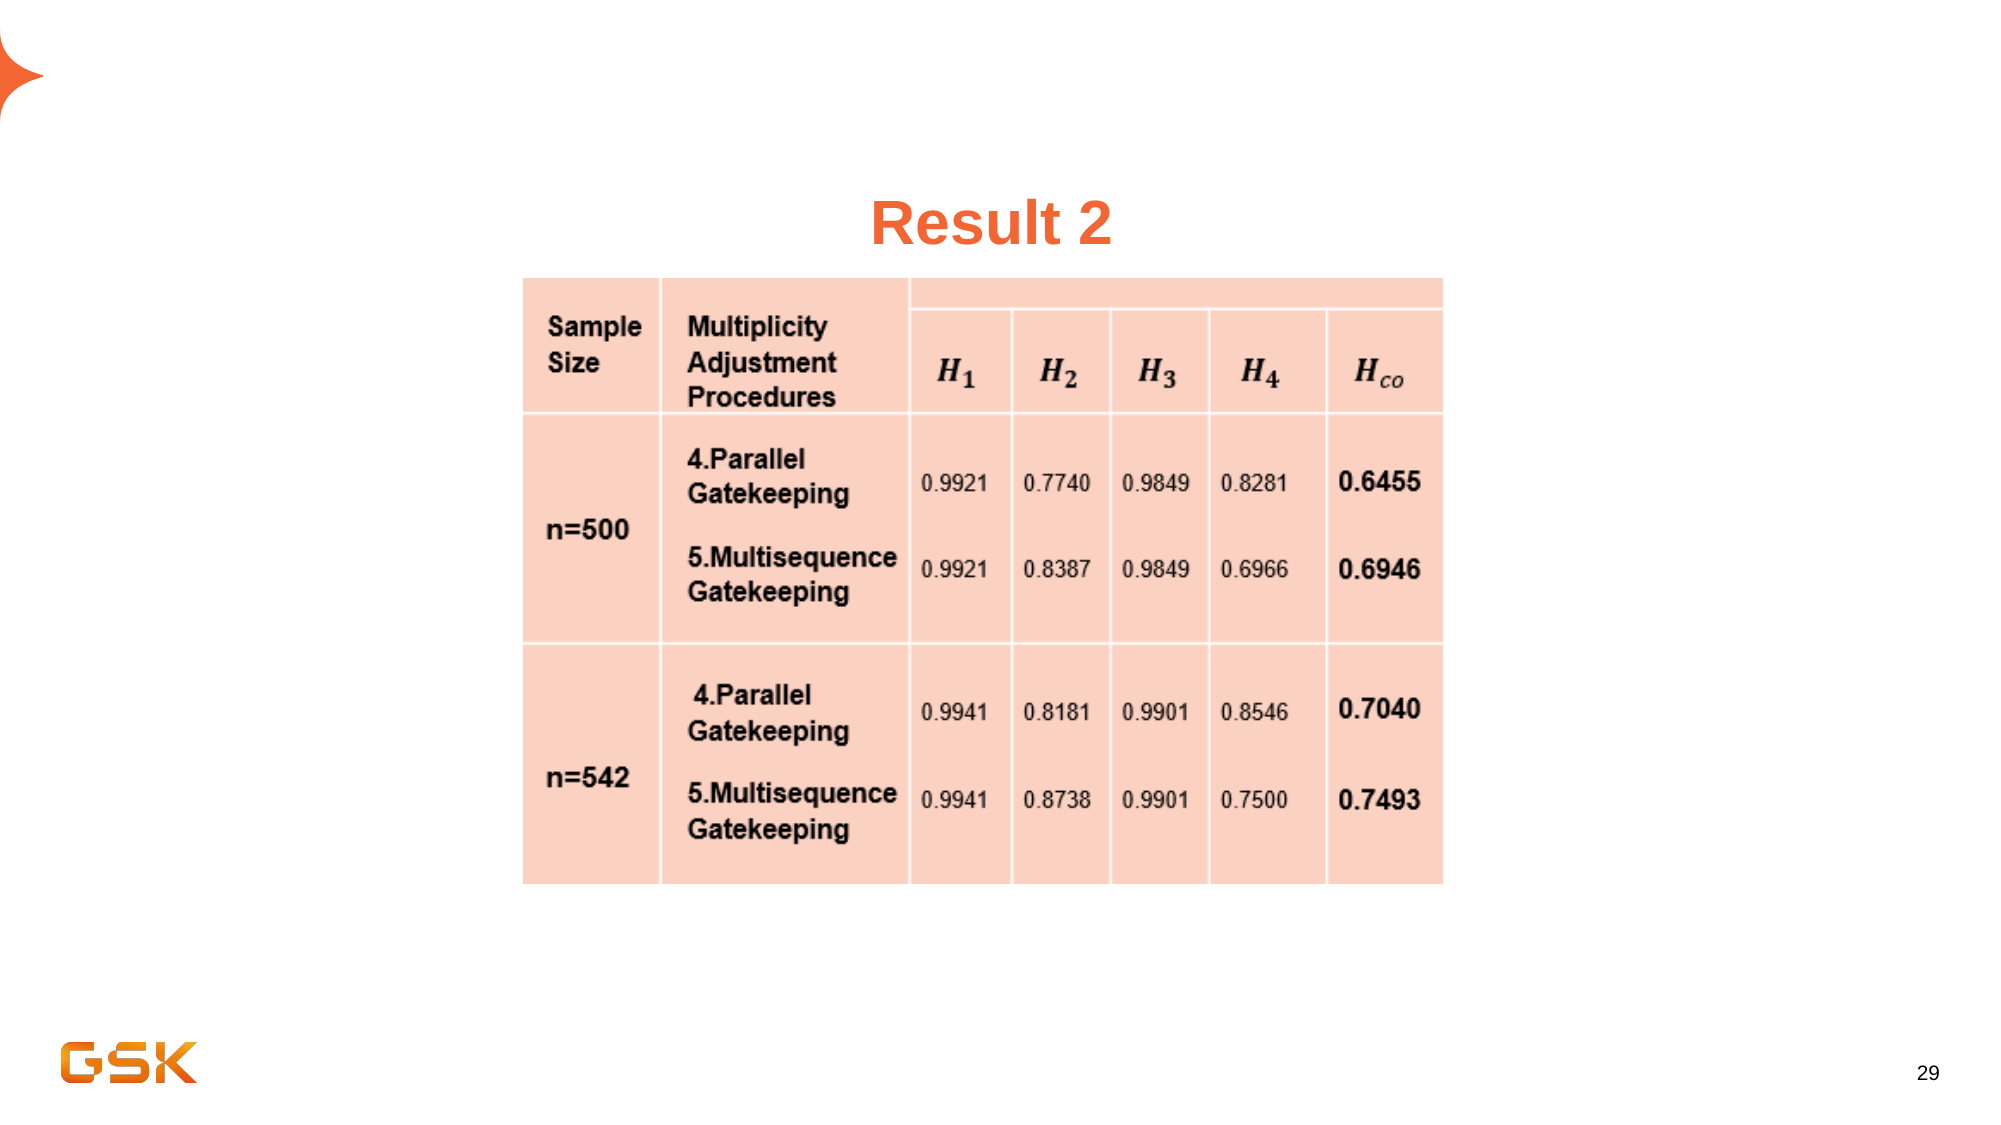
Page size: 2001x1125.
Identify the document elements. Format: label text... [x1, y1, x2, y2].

text_box Result 2 [856, 174, 1144, 265]
picture [61, 1042, 197, 1083]
slide_number 29 [1851, 1040, 1940, 1085]
picture [523, 278, 1443, 884]
